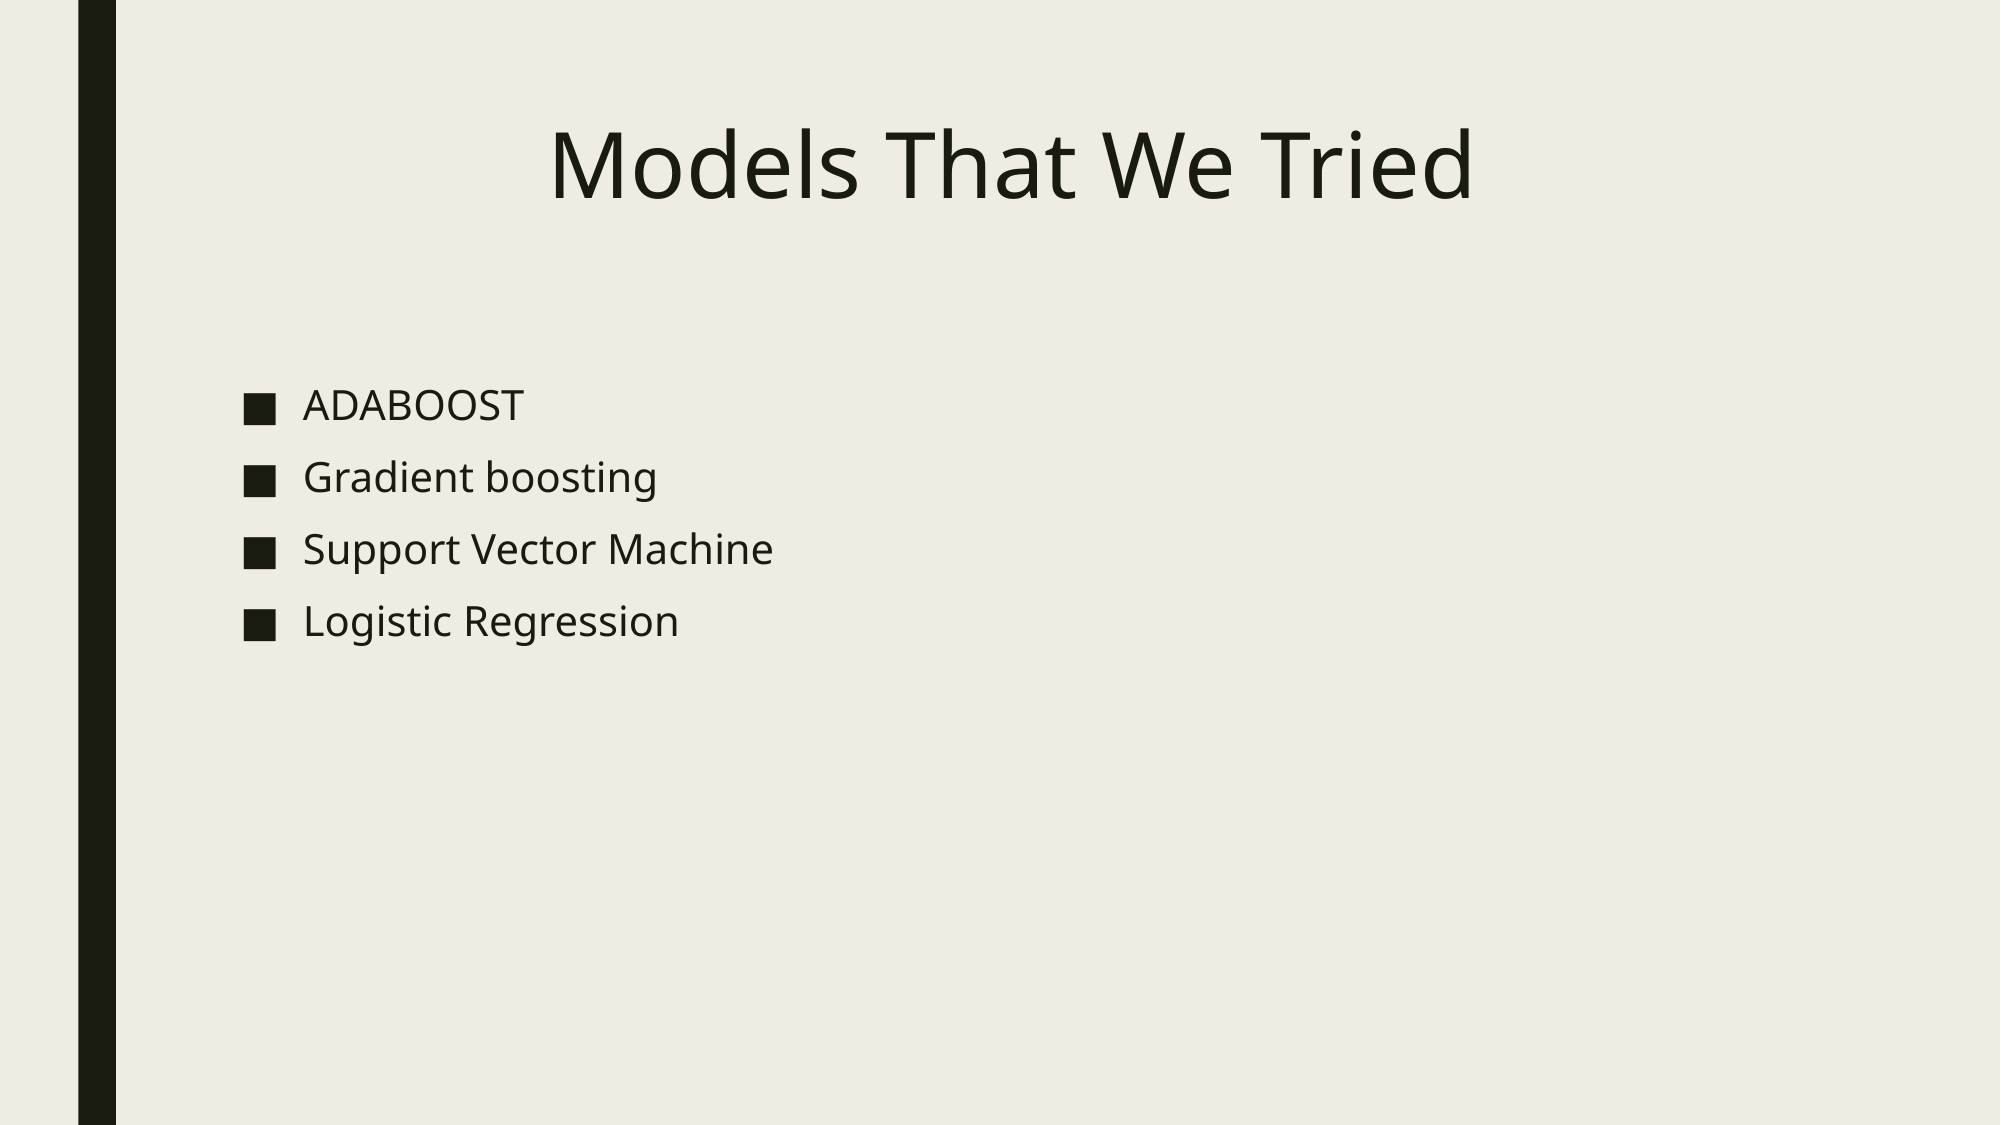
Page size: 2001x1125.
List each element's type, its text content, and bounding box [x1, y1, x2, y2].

list ADABOOST Gradient boosting Support Vector Machine Logistic Regression [225, 375, 1800, 963]
title Models That We Tried [225, 112, 1800, 357]
